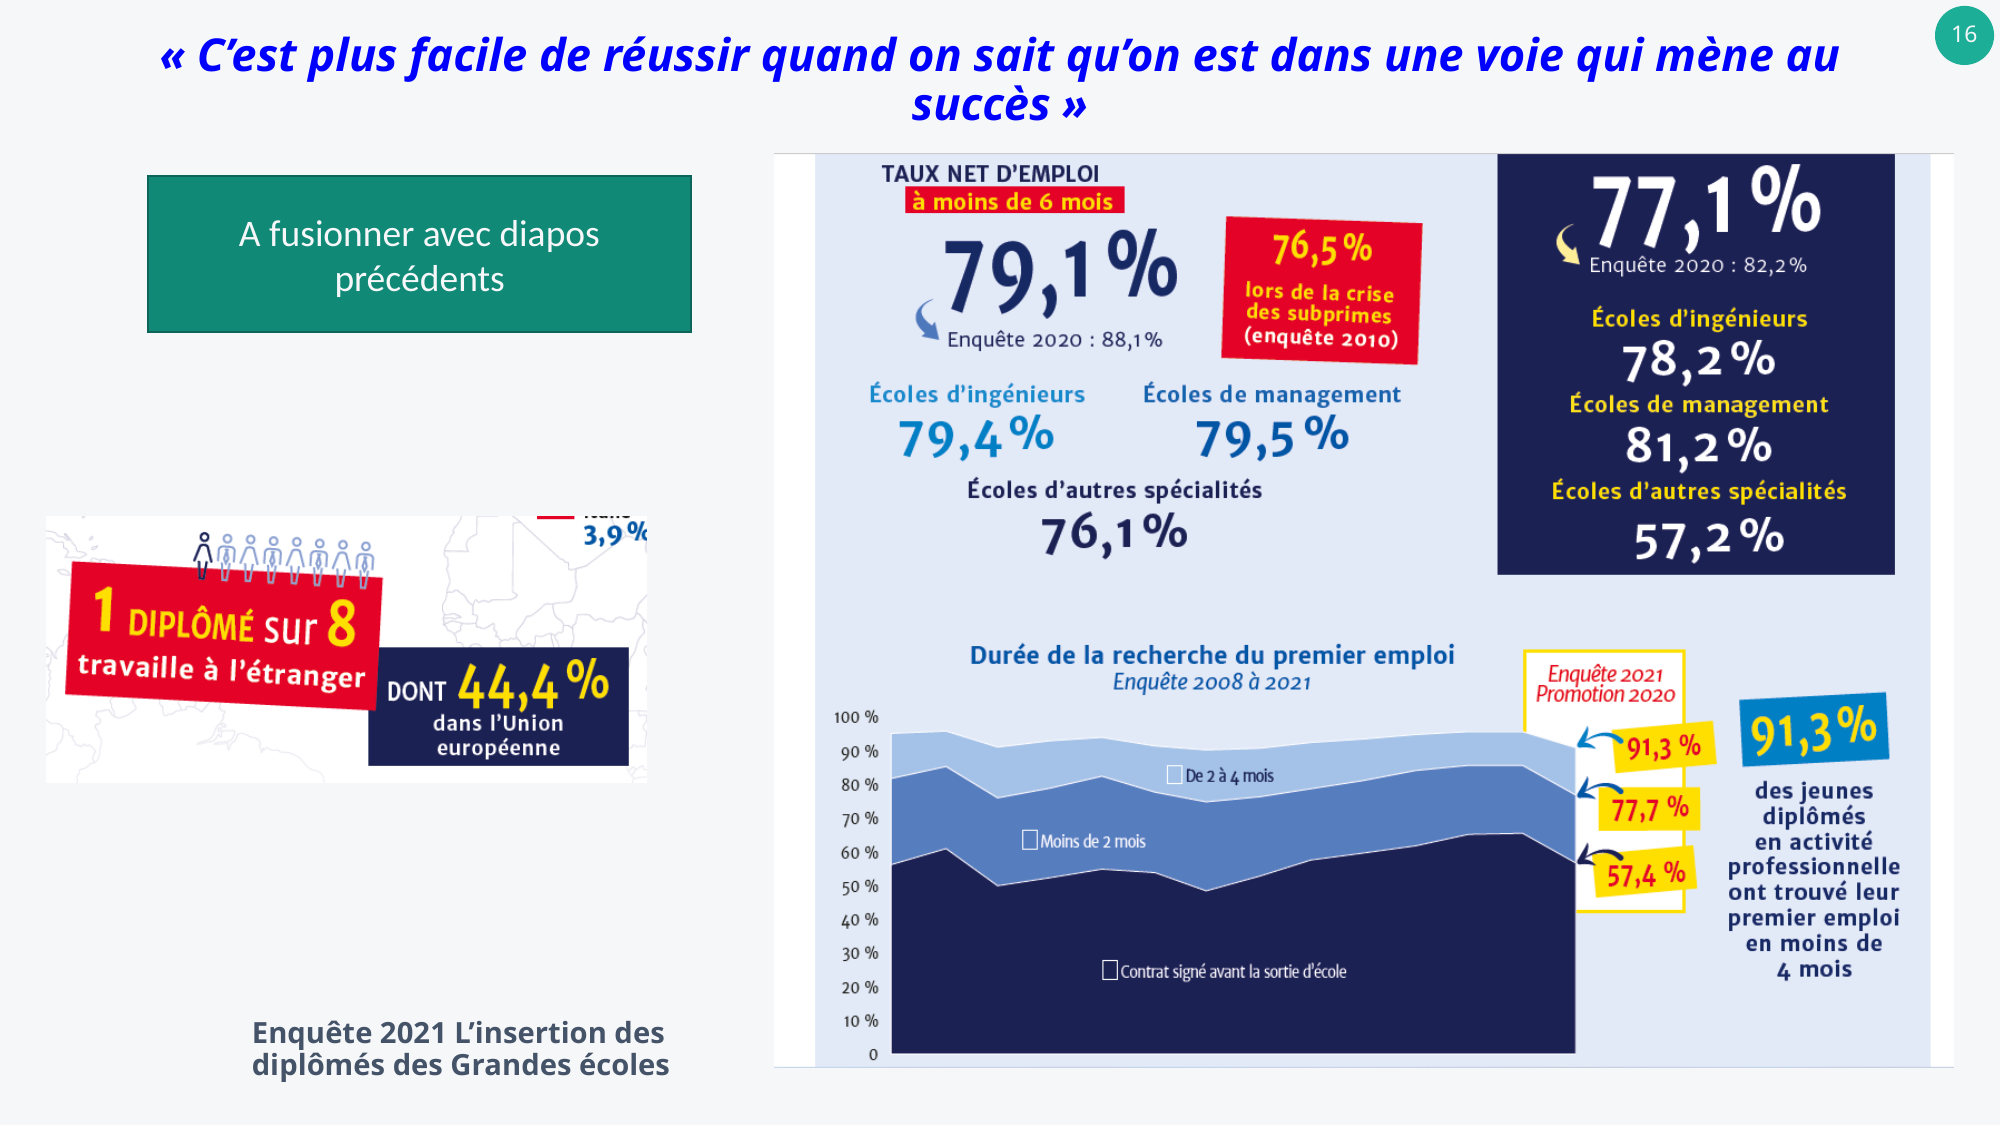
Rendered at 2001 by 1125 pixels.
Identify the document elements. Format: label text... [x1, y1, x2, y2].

text_box Enquête 2021 L’insertion des diplômés des Grandes écoles [236, 991, 705, 1125]
picture [46, 516, 647, 783]
title « C’est plus facile de réussir quand on sait qu’on est dans une voie qui mène au succès » [65, 24, 1935, 193]
text_box A fusionner avec diapos précédents [147, 175, 692, 333]
picture [774, 153, 1954, 1068]
